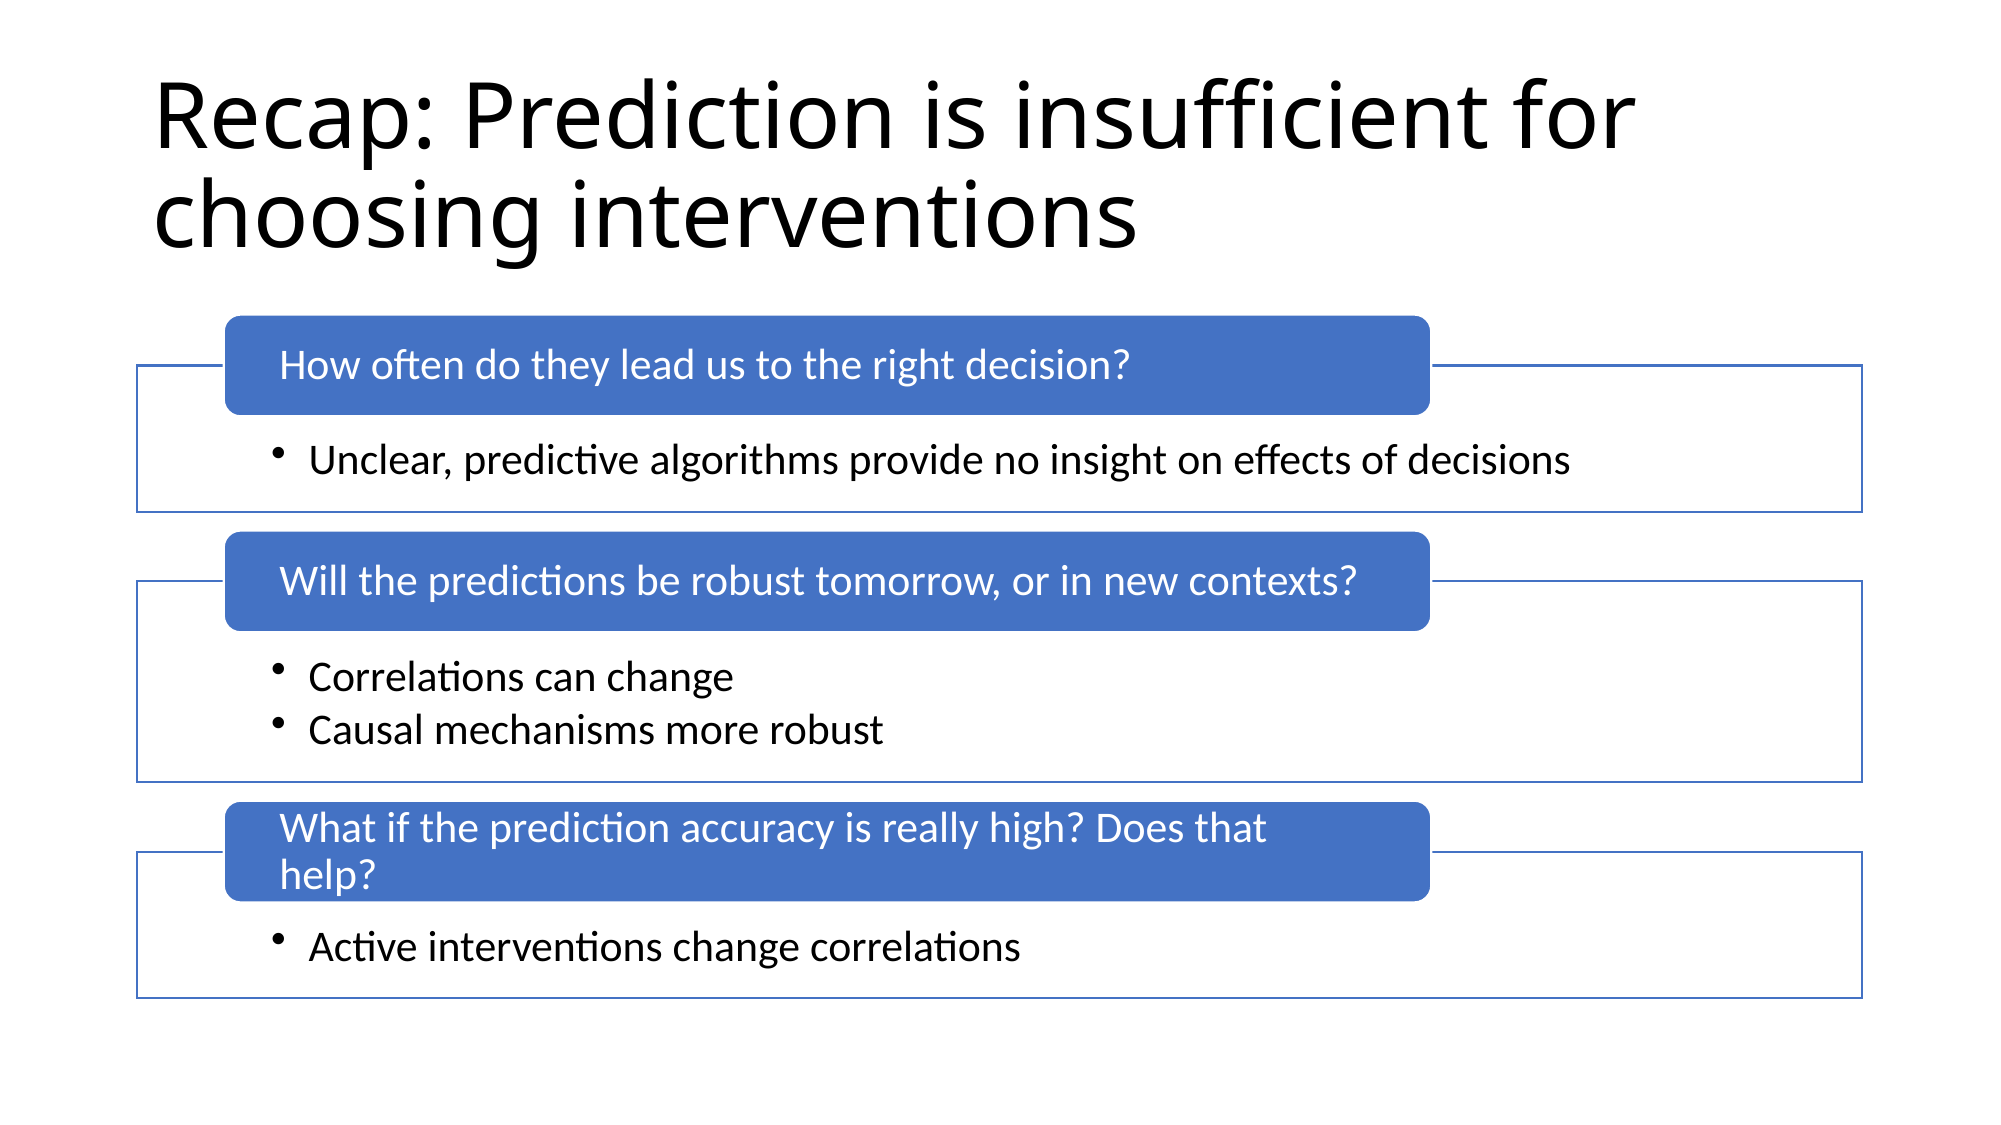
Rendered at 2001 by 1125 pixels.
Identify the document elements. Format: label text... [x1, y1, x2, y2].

title Recap: Prediction is insufficient for choosing interventions [137, 59, 1863, 278]
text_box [137, 299, 1863, 1014]
